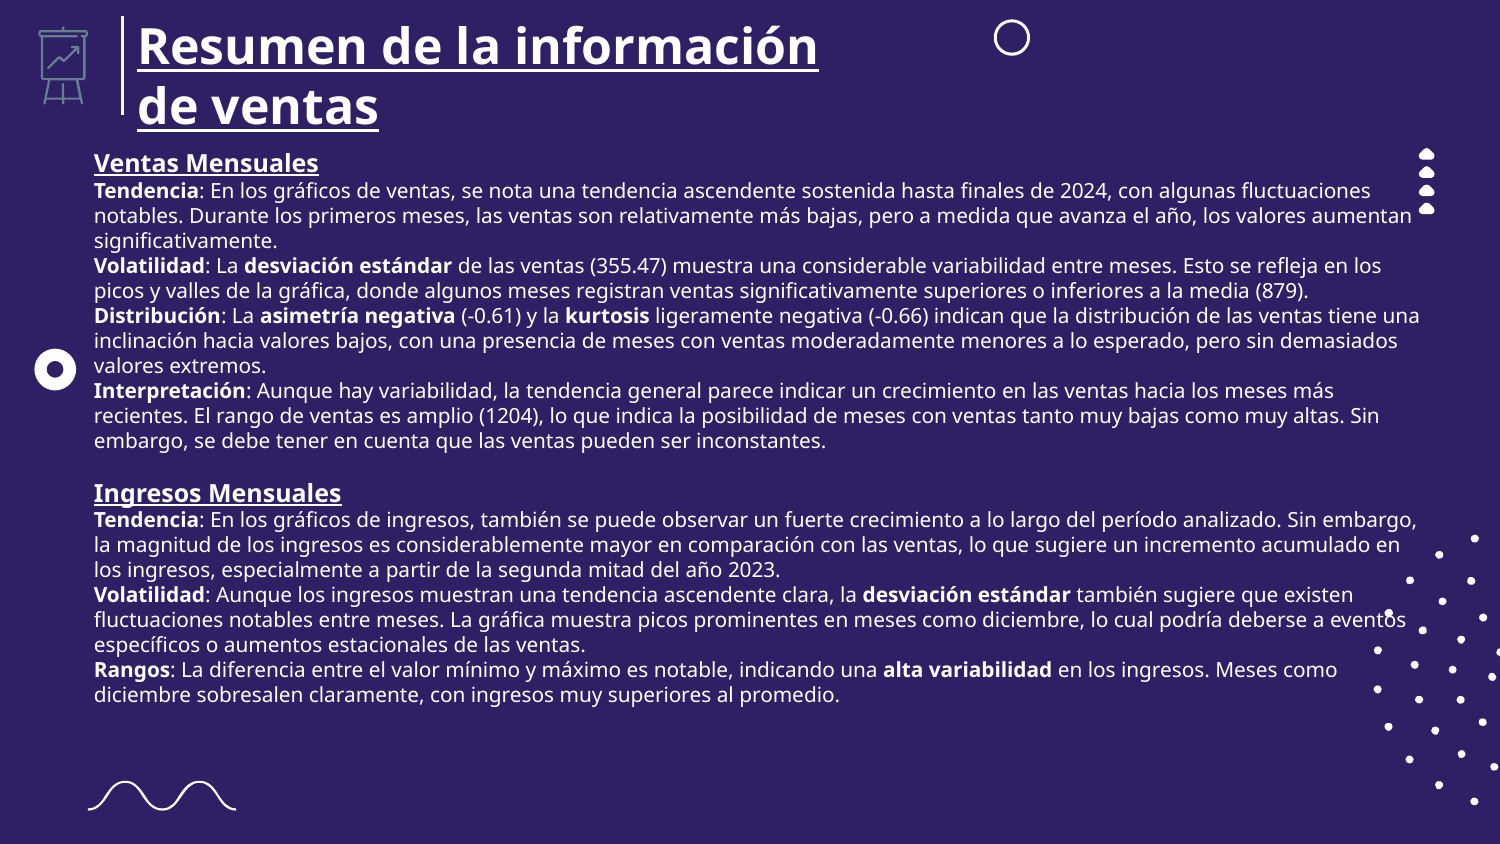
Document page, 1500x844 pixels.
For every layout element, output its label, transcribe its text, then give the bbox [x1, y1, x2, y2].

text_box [38, 26, 89, 105]
text_box Ventas Mensuales Tendencia: En los gráficos de ventas, se nota una tendencia ascendente sostenida hasta finales de 2024, con algunas fluctuaciones notables. Durante los primeros meses, las ventas son relativamente más bajas, pero a medida que avanza el año, los valores aumentan significativamente. Volatilidad: La desviación estándar de las ventas (355.47) muestra una considerable variabilidad entre meses. Esto se refleja en los picos y valles de la gráfica, donde algunos meses registran ventas significativamente superiores o inferiores a la media (879). Distribución: La asimetría negativa (-0.61) y la kurtosis ligeramente negativa (-0.66) indican que la distribución de las ventas tiene una inclinación hacia valores bajos, con una presencia de meses con ventas moderadamente menores a lo esperado, pero sin demasiados valores extremos. Interpretación: Aunque hay variabilidad, la tendencia general parece indicar un crecimiento en las ventas hacia los meses más recientes. El rango de ventas es amplio (1204), lo que indica la posibilidad de meses con ventas tanto muy bajas como muy altas. Sin embargo, se debe tener en cuenta que las ventas pueden ser inconstantes. Ingresos Mensuales Tendencia: En los gráficos de ingresos, también se puede observar un fuerte crecimiento a lo largo del período analizado. Sin embargo, la magnitud de los ingresos es considerablemente mayor en comparación con las ventas, lo que sugiere un incremento acumulado en los ingresos, especialmente a partir de la segunda mitad del año 2023. Volatilidad: Aunque los ingresos muestran una tendencia ascendente clara, la desviación estándar también sugiere que existen fluctuaciones notables entre meses. La gráfica muestra picos prominentes en meses como diciembre, lo cual podría deberse a eventos específicos o aumentos estacionales de las ventas. Rangos: La diferencia entre el valor mínimo y máximo es notable, indicando una alta variabilidad en los ingresos. Meses como diciembre sobresalen claramente, con ingresos muy superiores al promedio. [79, 140, 1442, 740]
title Resumen de la información de ventas [122, 0, 879, 140]
